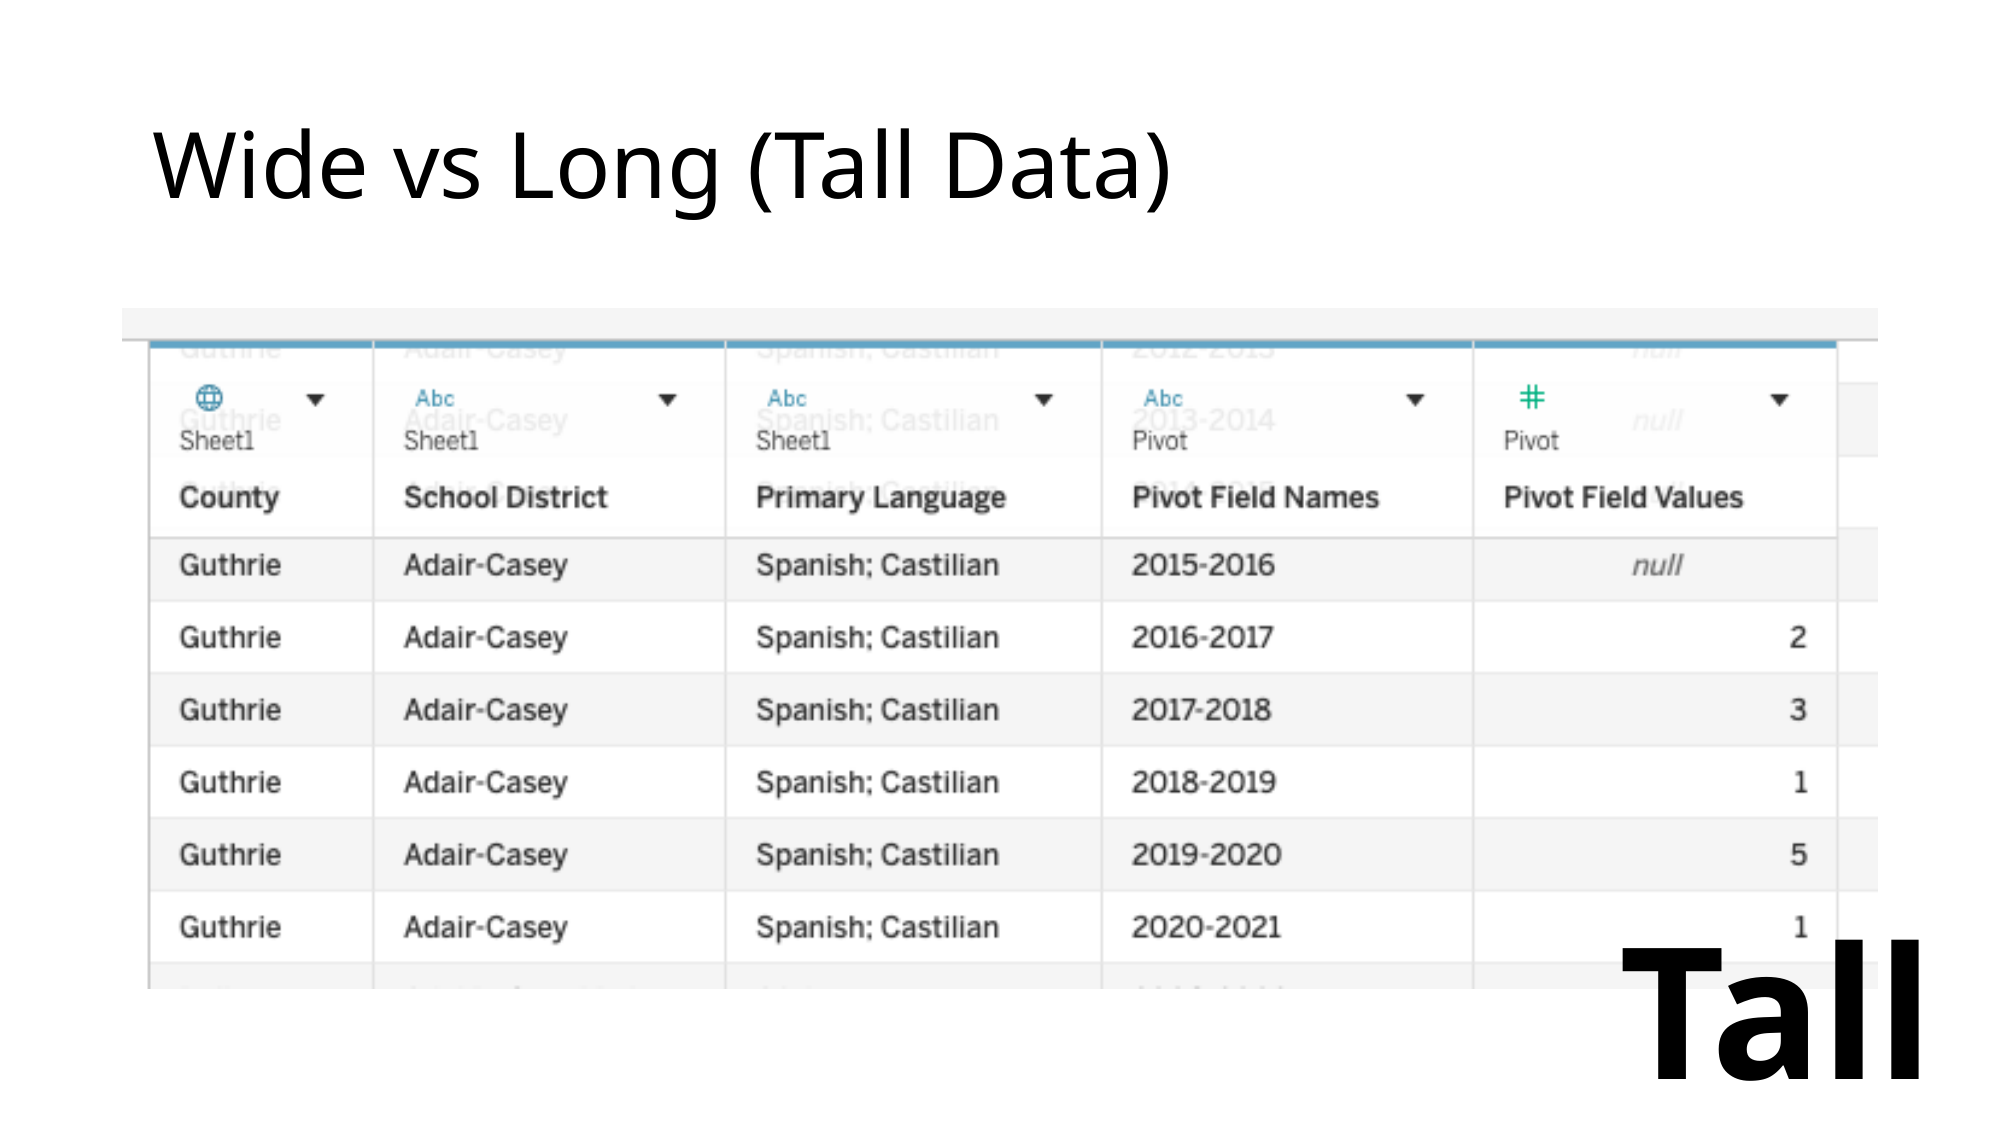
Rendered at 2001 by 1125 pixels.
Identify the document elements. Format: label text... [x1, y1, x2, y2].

title Wide vs Long (Tall Data) [137, 59, 1863, 278]
text_box Tall [1464, 911, 2000, 1125]
picture [121, 308, 1879, 990]
